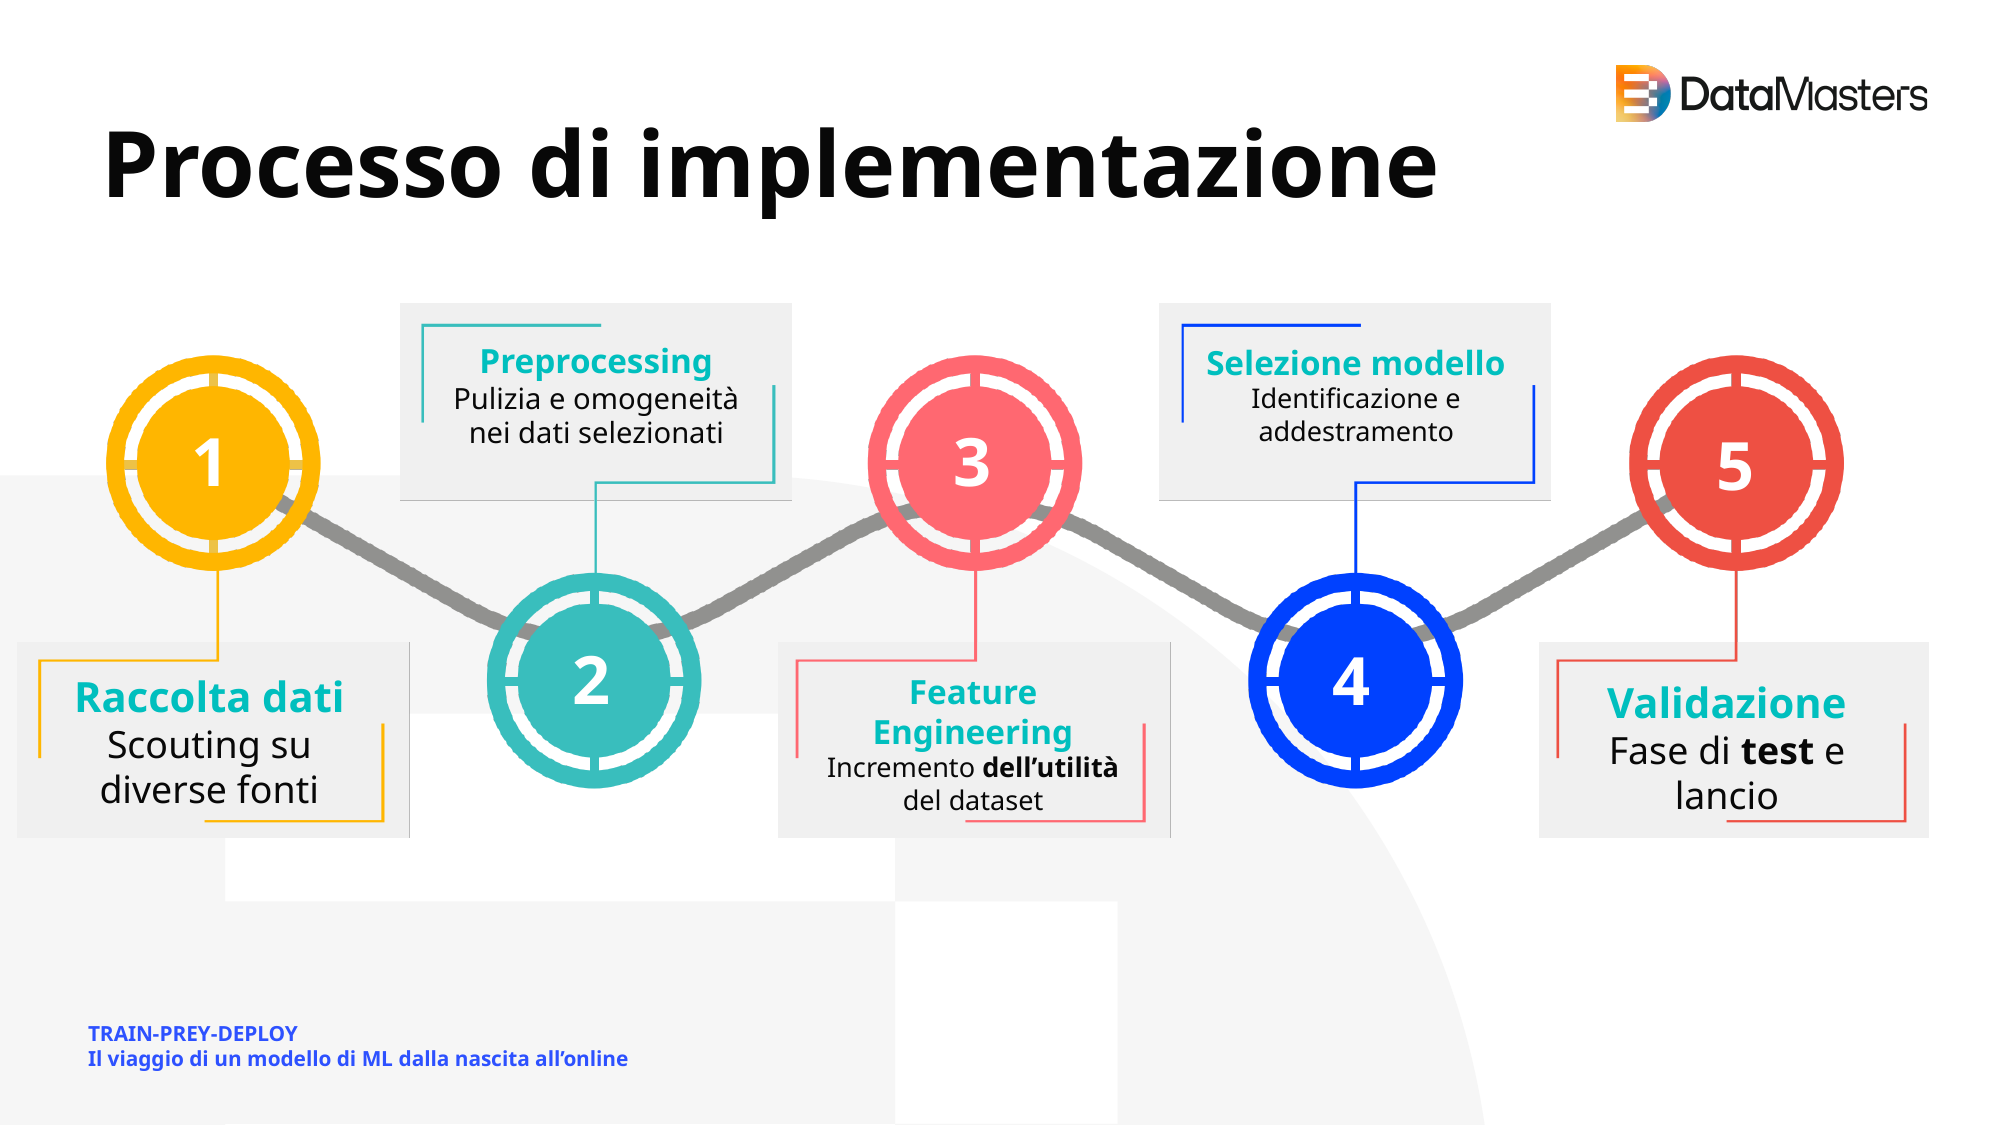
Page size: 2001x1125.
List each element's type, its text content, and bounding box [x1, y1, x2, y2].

picture [16, 302, 1930, 838]
title Processo di implementazione [86, 93, 1571, 244]
picture [1616, 65, 1928, 122]
